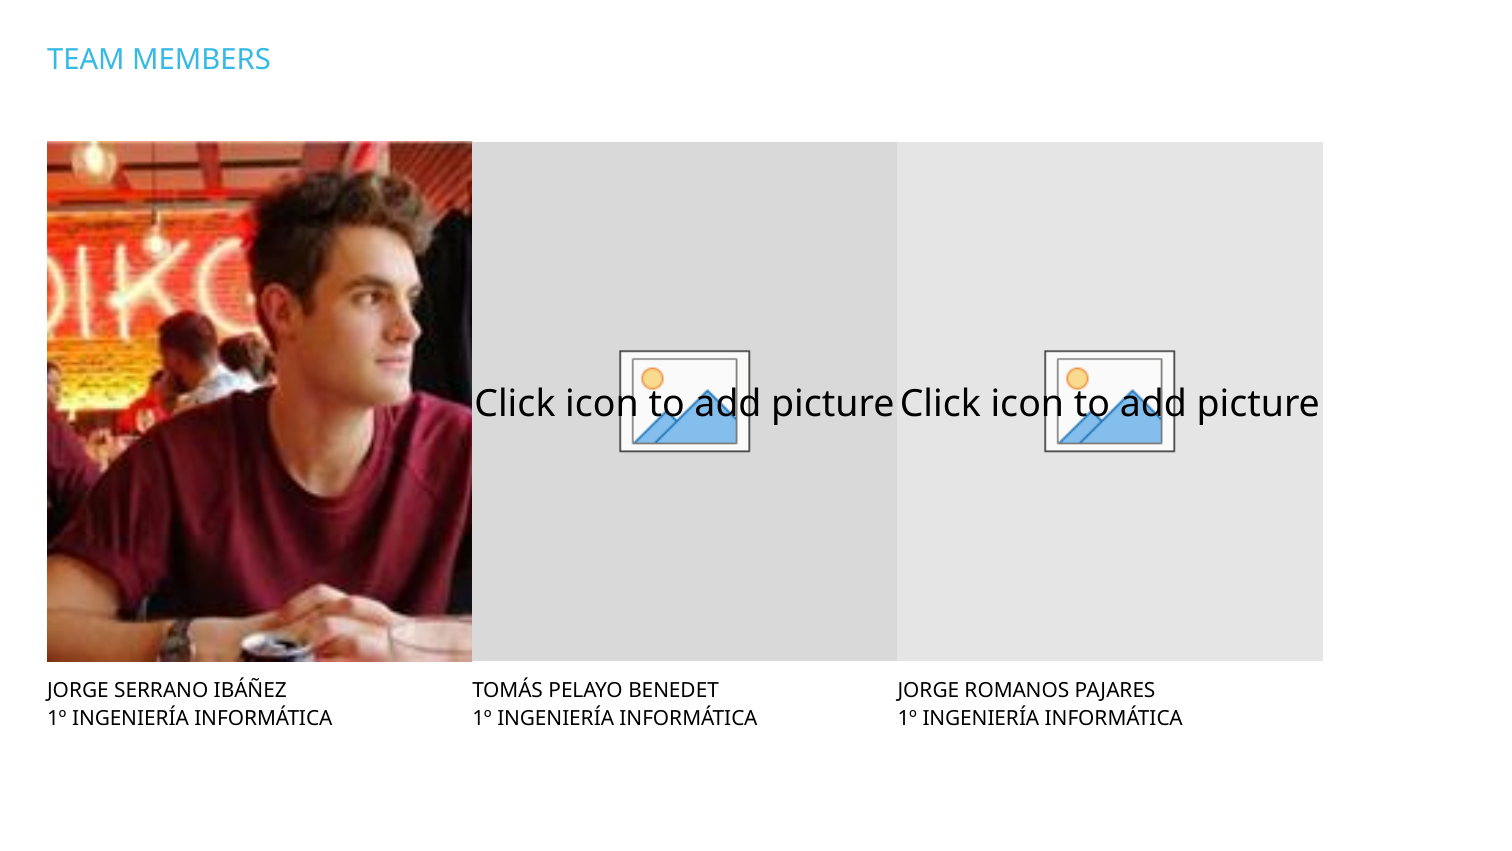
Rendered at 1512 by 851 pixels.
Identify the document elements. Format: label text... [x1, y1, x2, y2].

title Team members [47, 47, 1323, 140]
list Tomás Pelayo benedet 1º ingeniería informática [472, 670, 851, 756]
picture [46, 141, 1324, 662]
list Jorge romanos pajares 1º ingeniería informática [897, 670, 1276, 756]
list Jorge serrano ibáñez 1º ingeniería informática [47, 669, 426, 756]
